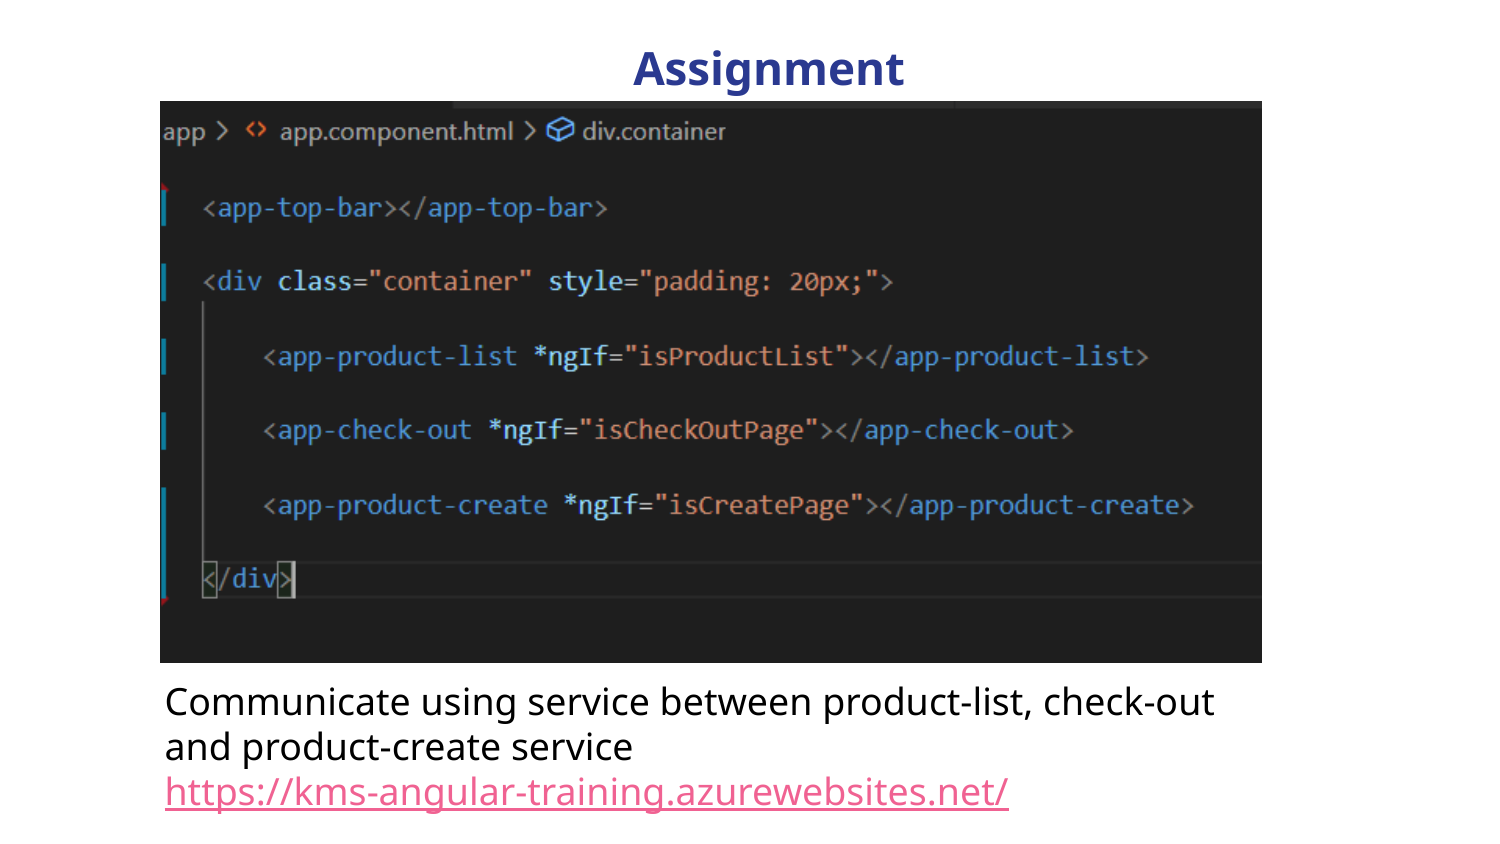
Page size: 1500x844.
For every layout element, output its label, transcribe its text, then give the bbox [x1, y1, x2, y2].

picture [160, 101, 1263, 664]
text_box Communicate using service between product-list, check-out and product-create service https://kms-angular-training.azurewebsites.net/ [149, 662, 1262, 834]
title Assignment [45, 16, 1419, 110]
